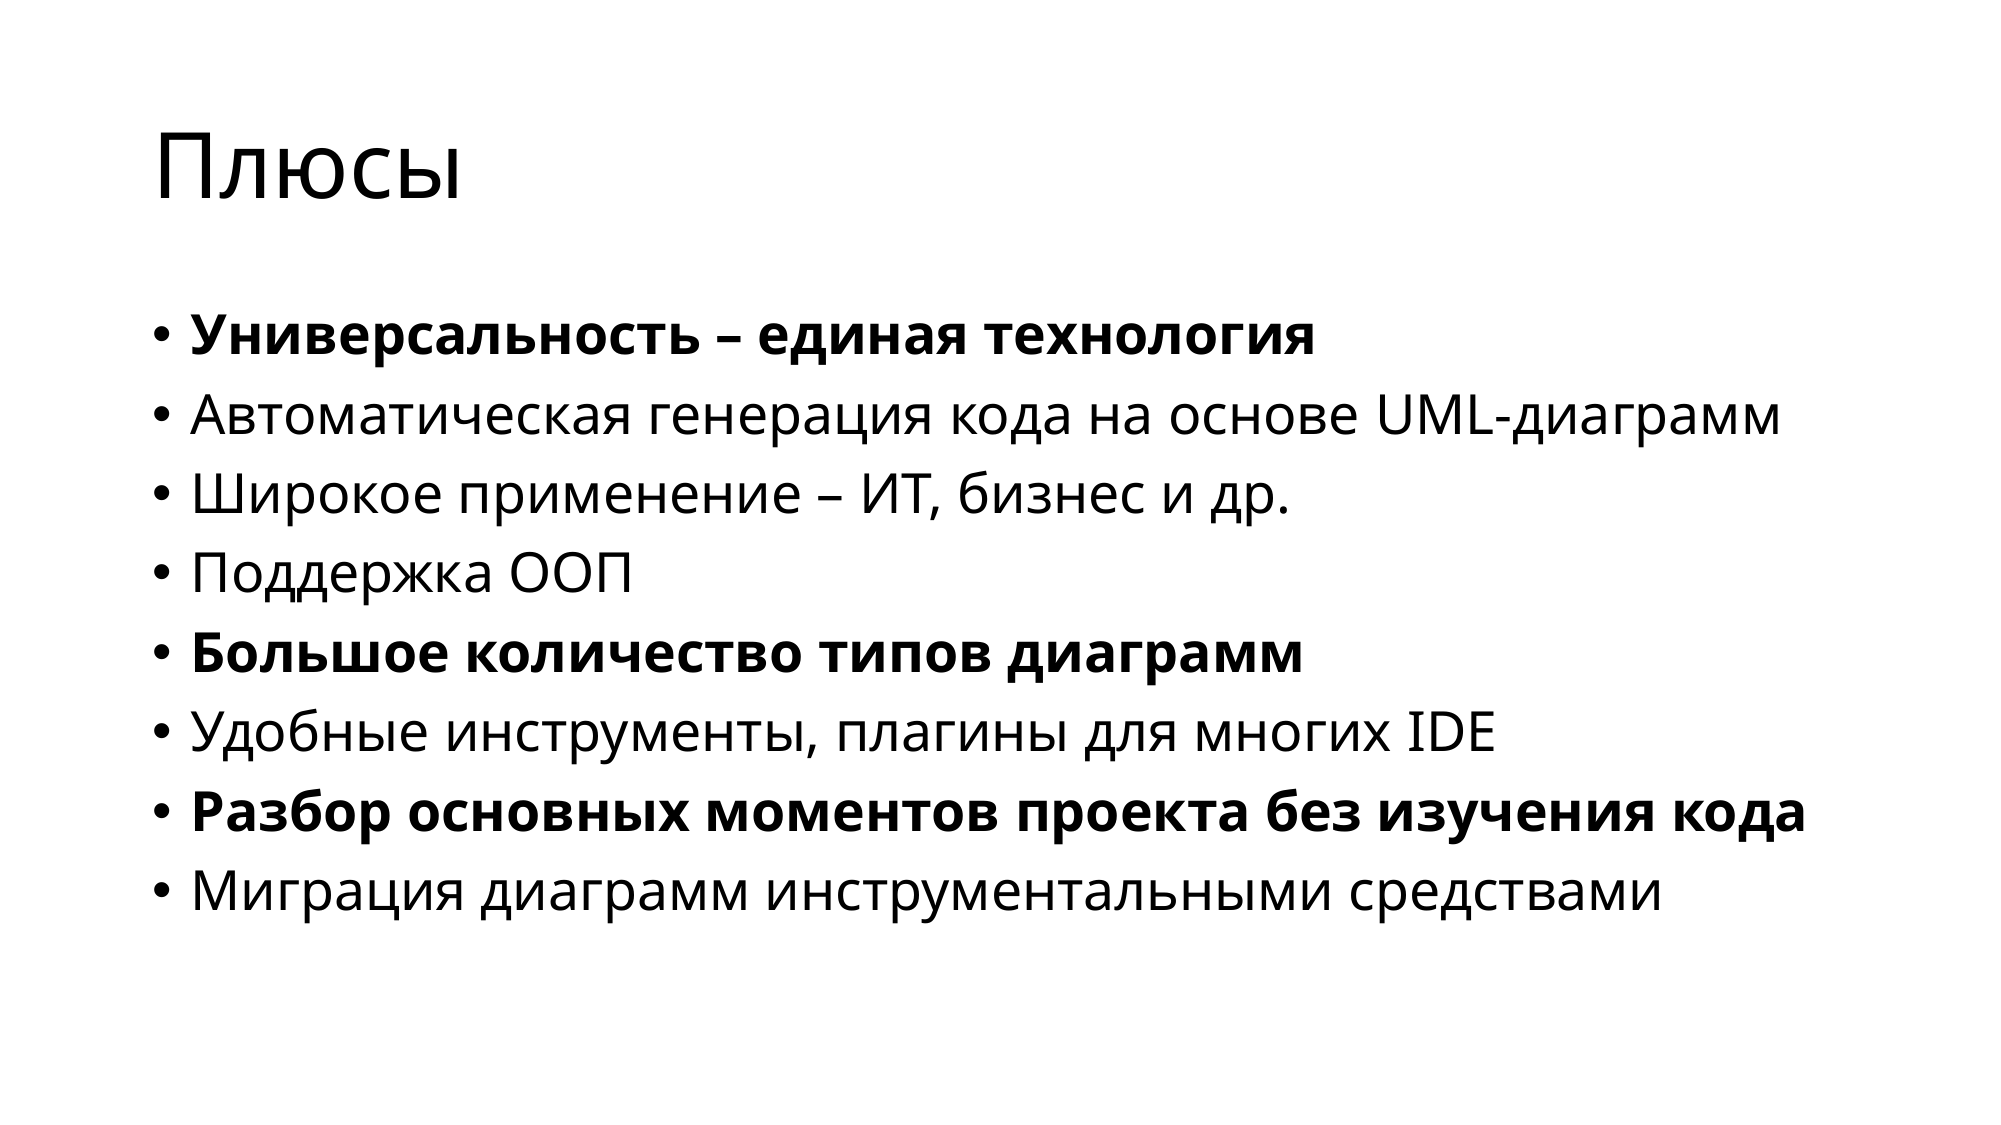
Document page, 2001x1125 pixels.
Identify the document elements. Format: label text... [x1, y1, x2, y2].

list Универсальность – единая технология Автоматическая генерация кода на основе UML-диаграмм Широкое применение – ИТ, бизнес и др. Поддержка ООП Большое количество типов диаграмм Удобные инструменты, плагины для многих IDE Разбор основных моментов проекта без изучения кода Миграция диаграмм инструментальными средствами [137, 299, 1863, 1014]
title Плюсы [137, 59, 1863, 278]
